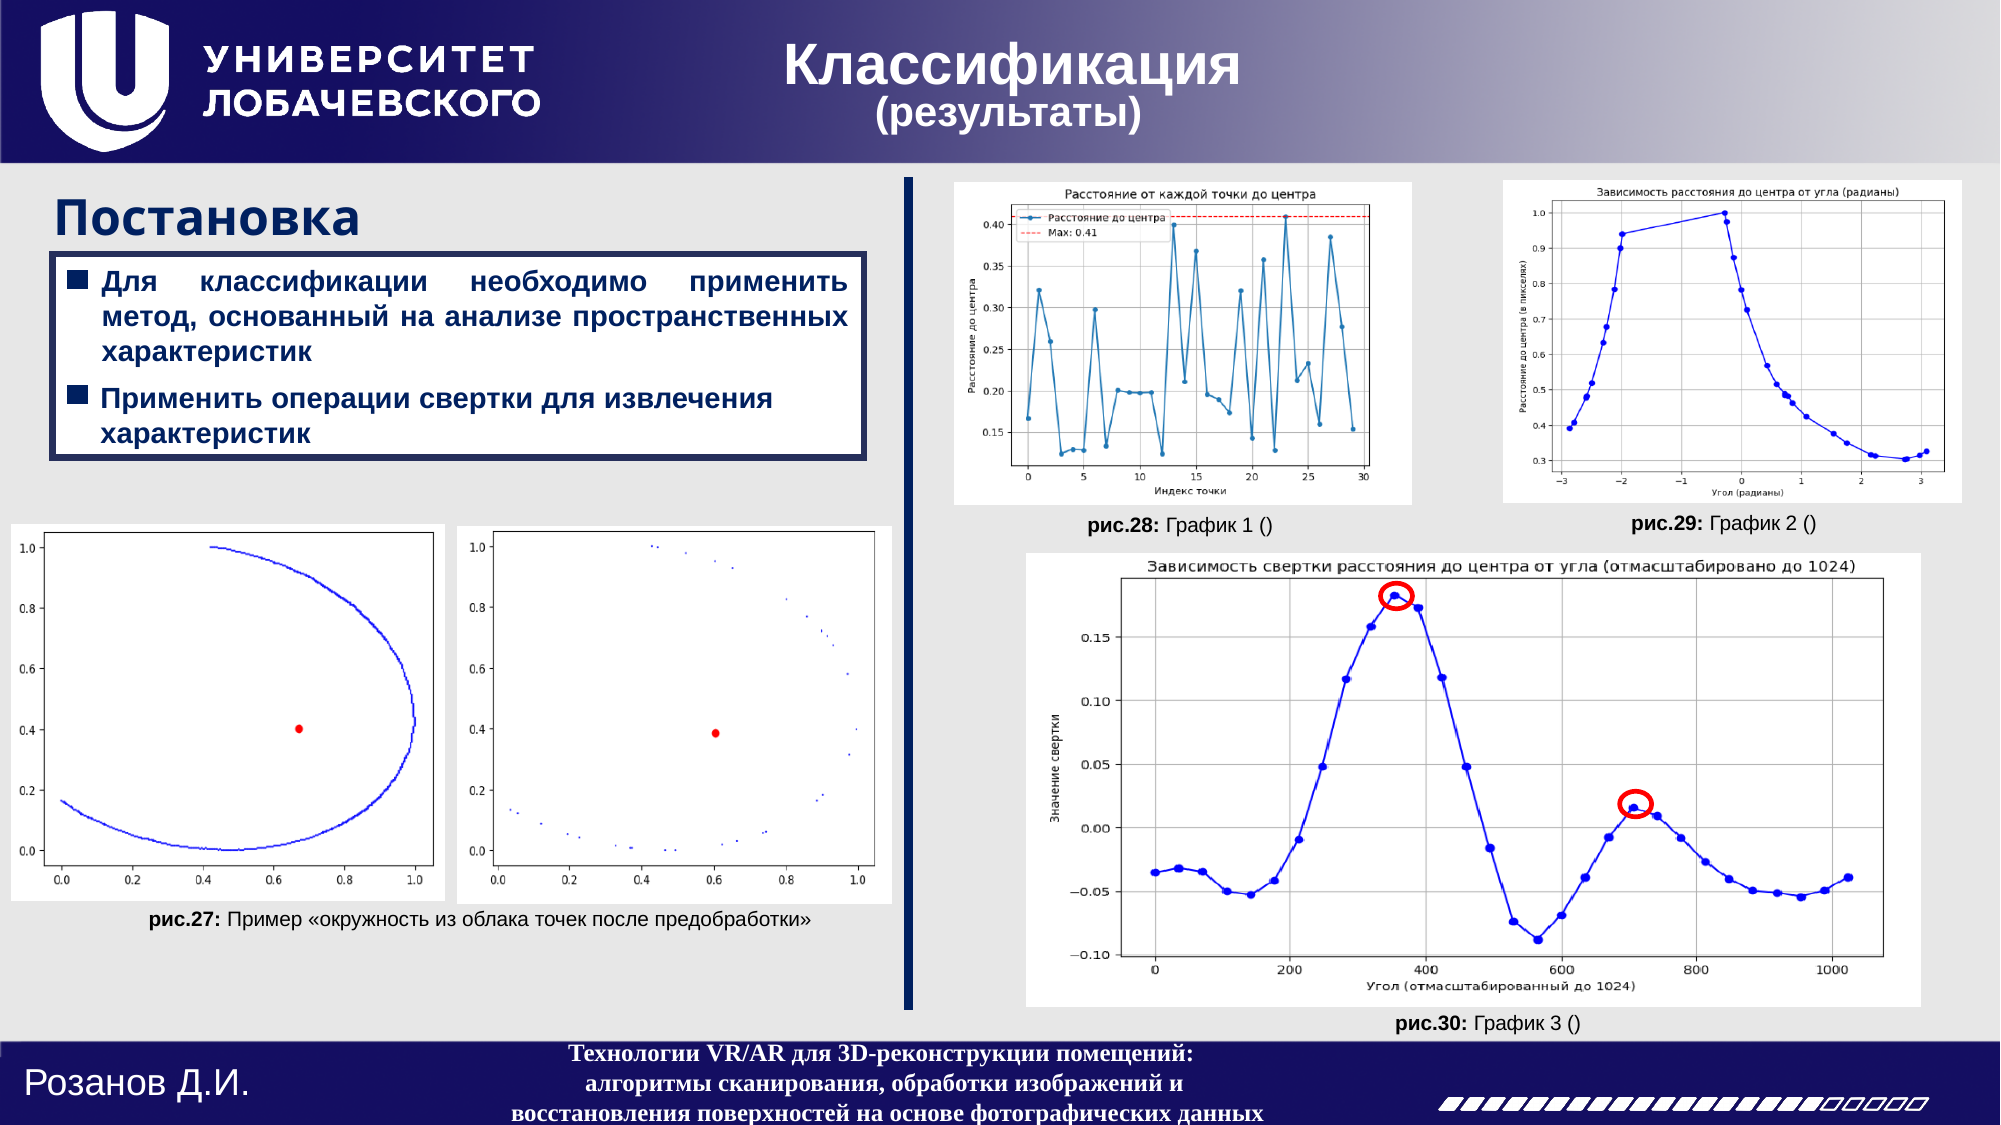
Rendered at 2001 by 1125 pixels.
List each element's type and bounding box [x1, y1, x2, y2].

picture [7, 0, 574, 185]
picture [11, 524, 445, 901]
picture [1438, 1096, 1931, 1111]
picture [954, 182, 1412, 505]
picture [1503, 180, 1962, 503]
picture [457, 526, 892, 904]
picture [1026, 553, 1921, 1007]
text_box [0, 0, 2000, 1125]
